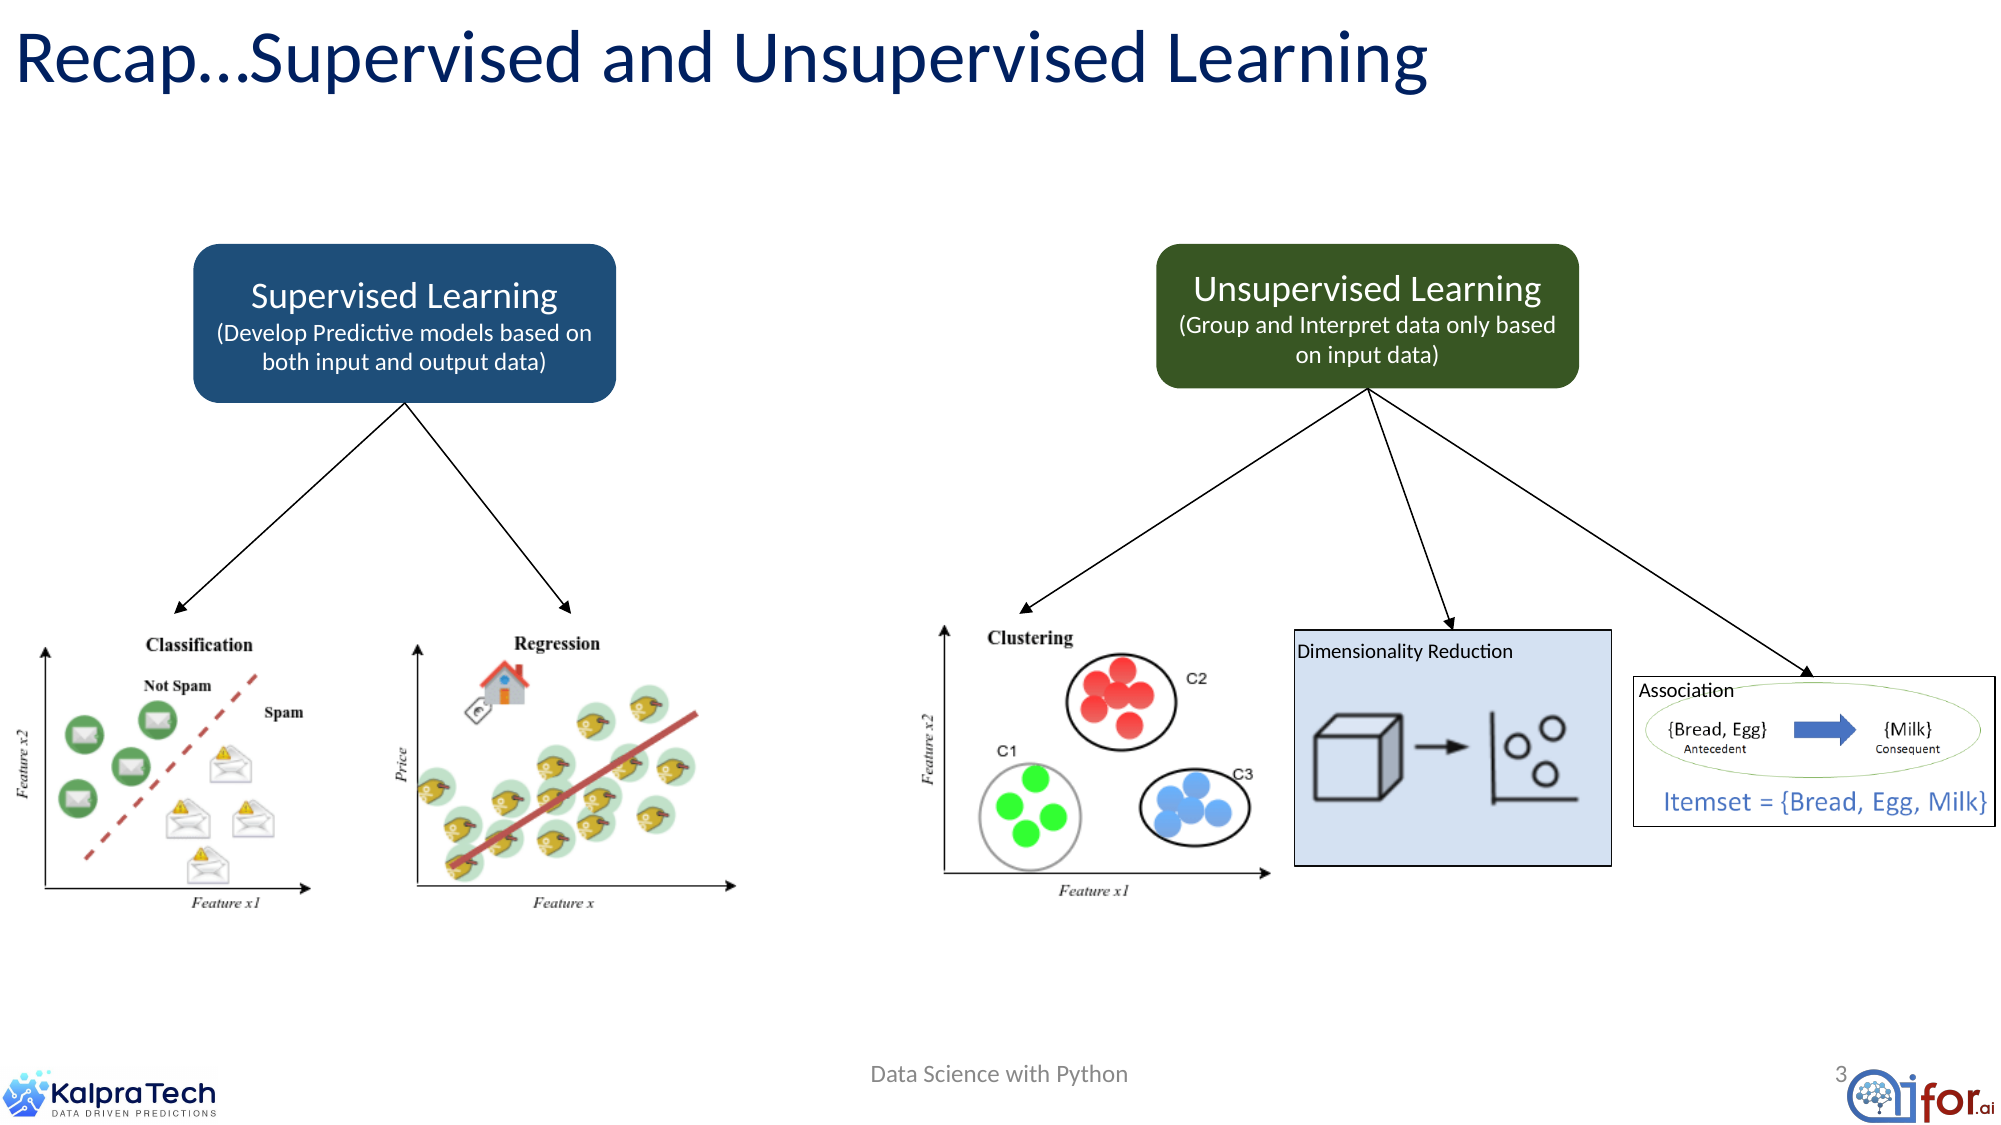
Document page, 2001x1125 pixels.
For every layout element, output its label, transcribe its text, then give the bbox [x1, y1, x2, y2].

text_box Unsupervised Learning (Group and Interpret data only based on input data) [1156, 243, 1580, 386]
text_box Recap…Supervised and Unsupervised Learning [0, 0, 1457, 105]
slide_number ‹#› [1412, 1042, 1863, 1103]
footer Data Science with Python [662, 1042, 1338, 1103]
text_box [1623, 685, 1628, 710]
picture [1633, 677, 1995, 827]
picture [905, 613, 1283, 907]
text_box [404, 402, 572, 615]
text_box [1367, 388, 1815, 678]
picture [0, 1065, 219, 1124]
text_box Supervised Learning (Develop Predictive models based on both input and output data) [193, 243, 617, 403]
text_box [1019, 388, 1363, 615]
picture [5, 630, 748, 917]
picture [1845, 1065, 2000, 1125]
picture [1295, 630, 1612, 866]
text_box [173, 402, 403, 615]
